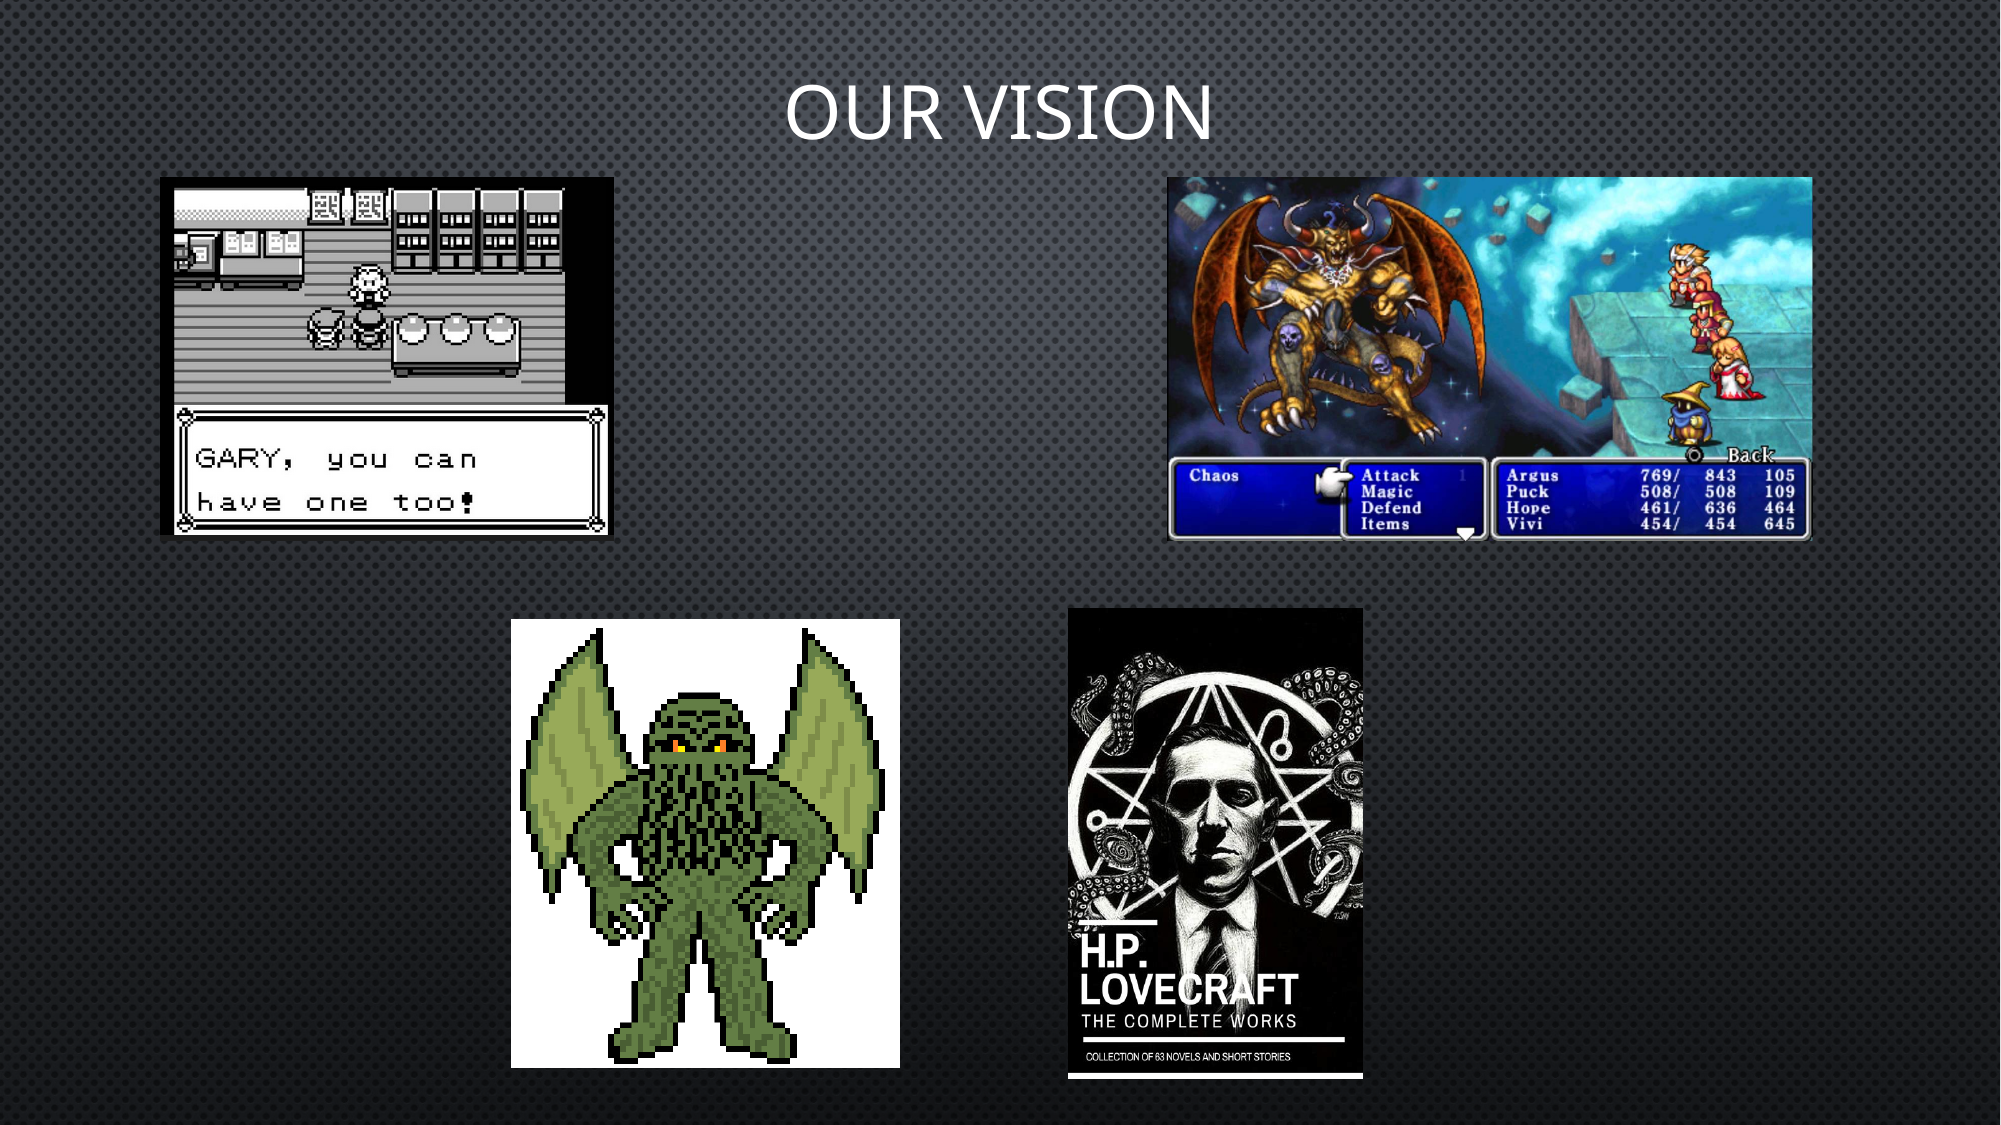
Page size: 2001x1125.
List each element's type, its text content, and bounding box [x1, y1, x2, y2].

title Our Vision [187, 57, 1813, 171]
picture [1166, 177, 1813, 541]
picture [160, 177, 614, 541]
picture [1067, 608, 1364, 1079]
picture [511, 619, 900, 1068]
